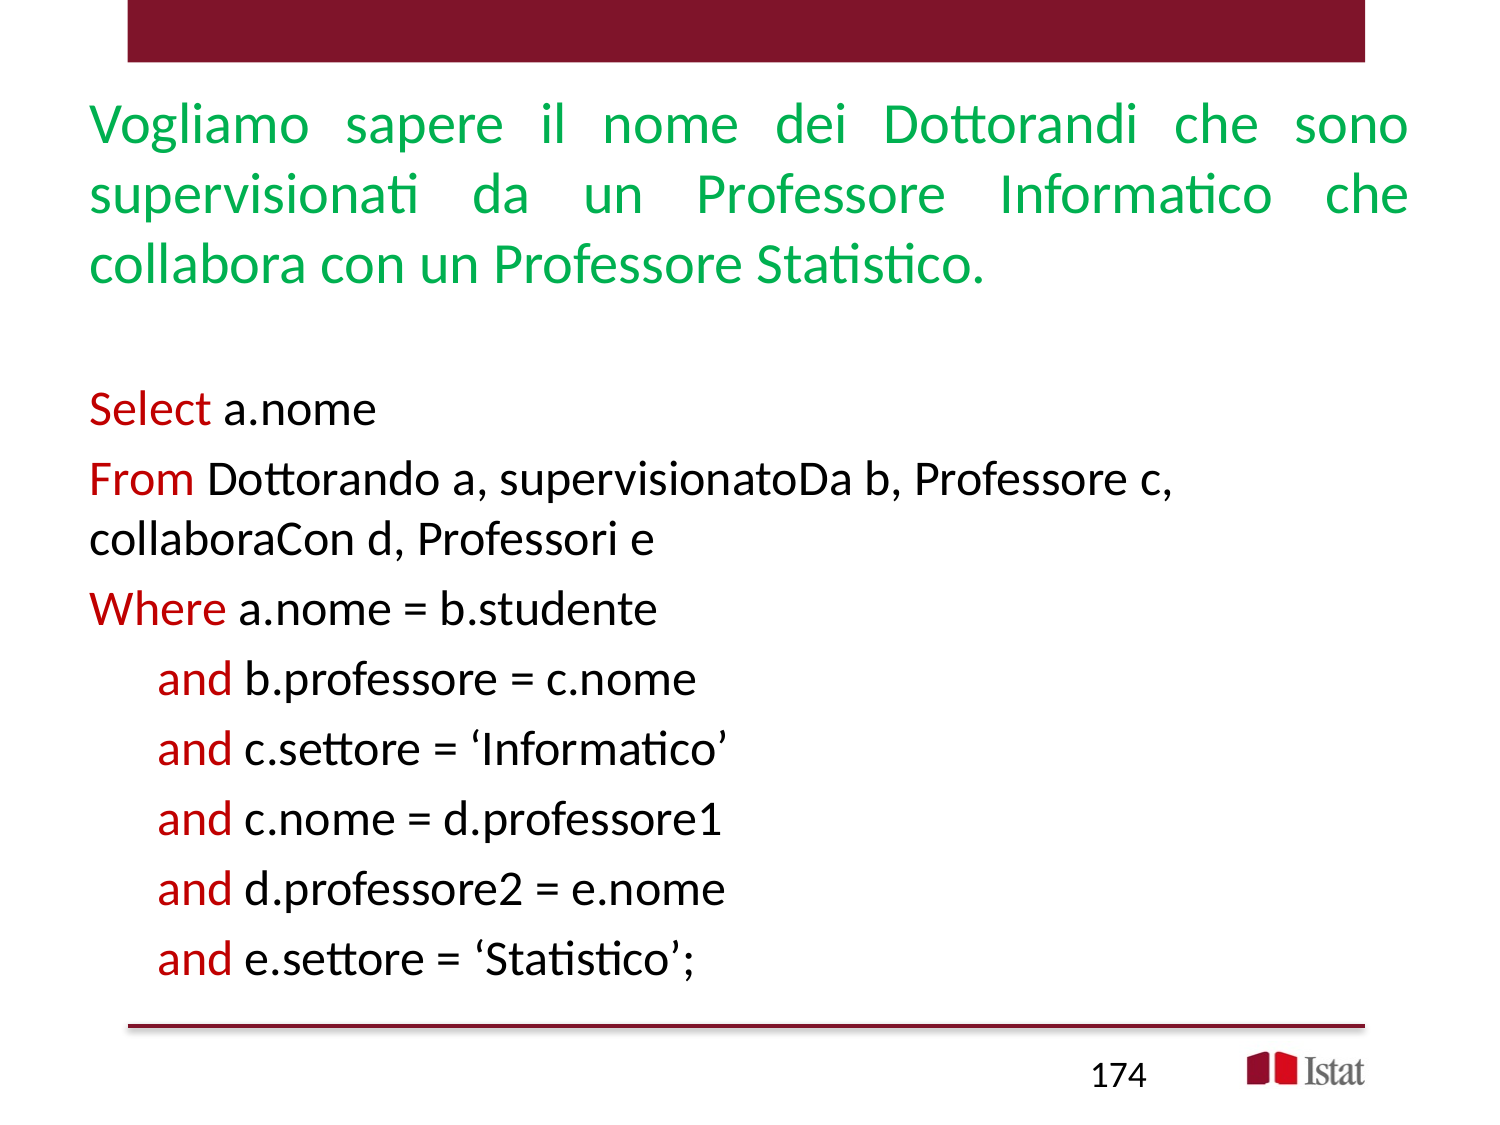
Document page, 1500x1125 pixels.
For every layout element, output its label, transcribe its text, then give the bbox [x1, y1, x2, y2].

list Vogliamo sapere il nome dei Dottorandi che sono supervisionati da un Professore Informatico che collabora con un Professore Statistico. Select a.nome From Dottorando a, supervisionatoDa b, Professore c, collaboraCon d, Professori e Where a.nome = b.studente and b.professore = c.nome and c.settore = ‘Informatico’ and c.nome = d.professore1 and d.professore2 = e.nome and e.settore = ‘Statistico’; [75, 78, 1425, 1005]
slide_number 174 [1074, 1042, 1425, 1103]
